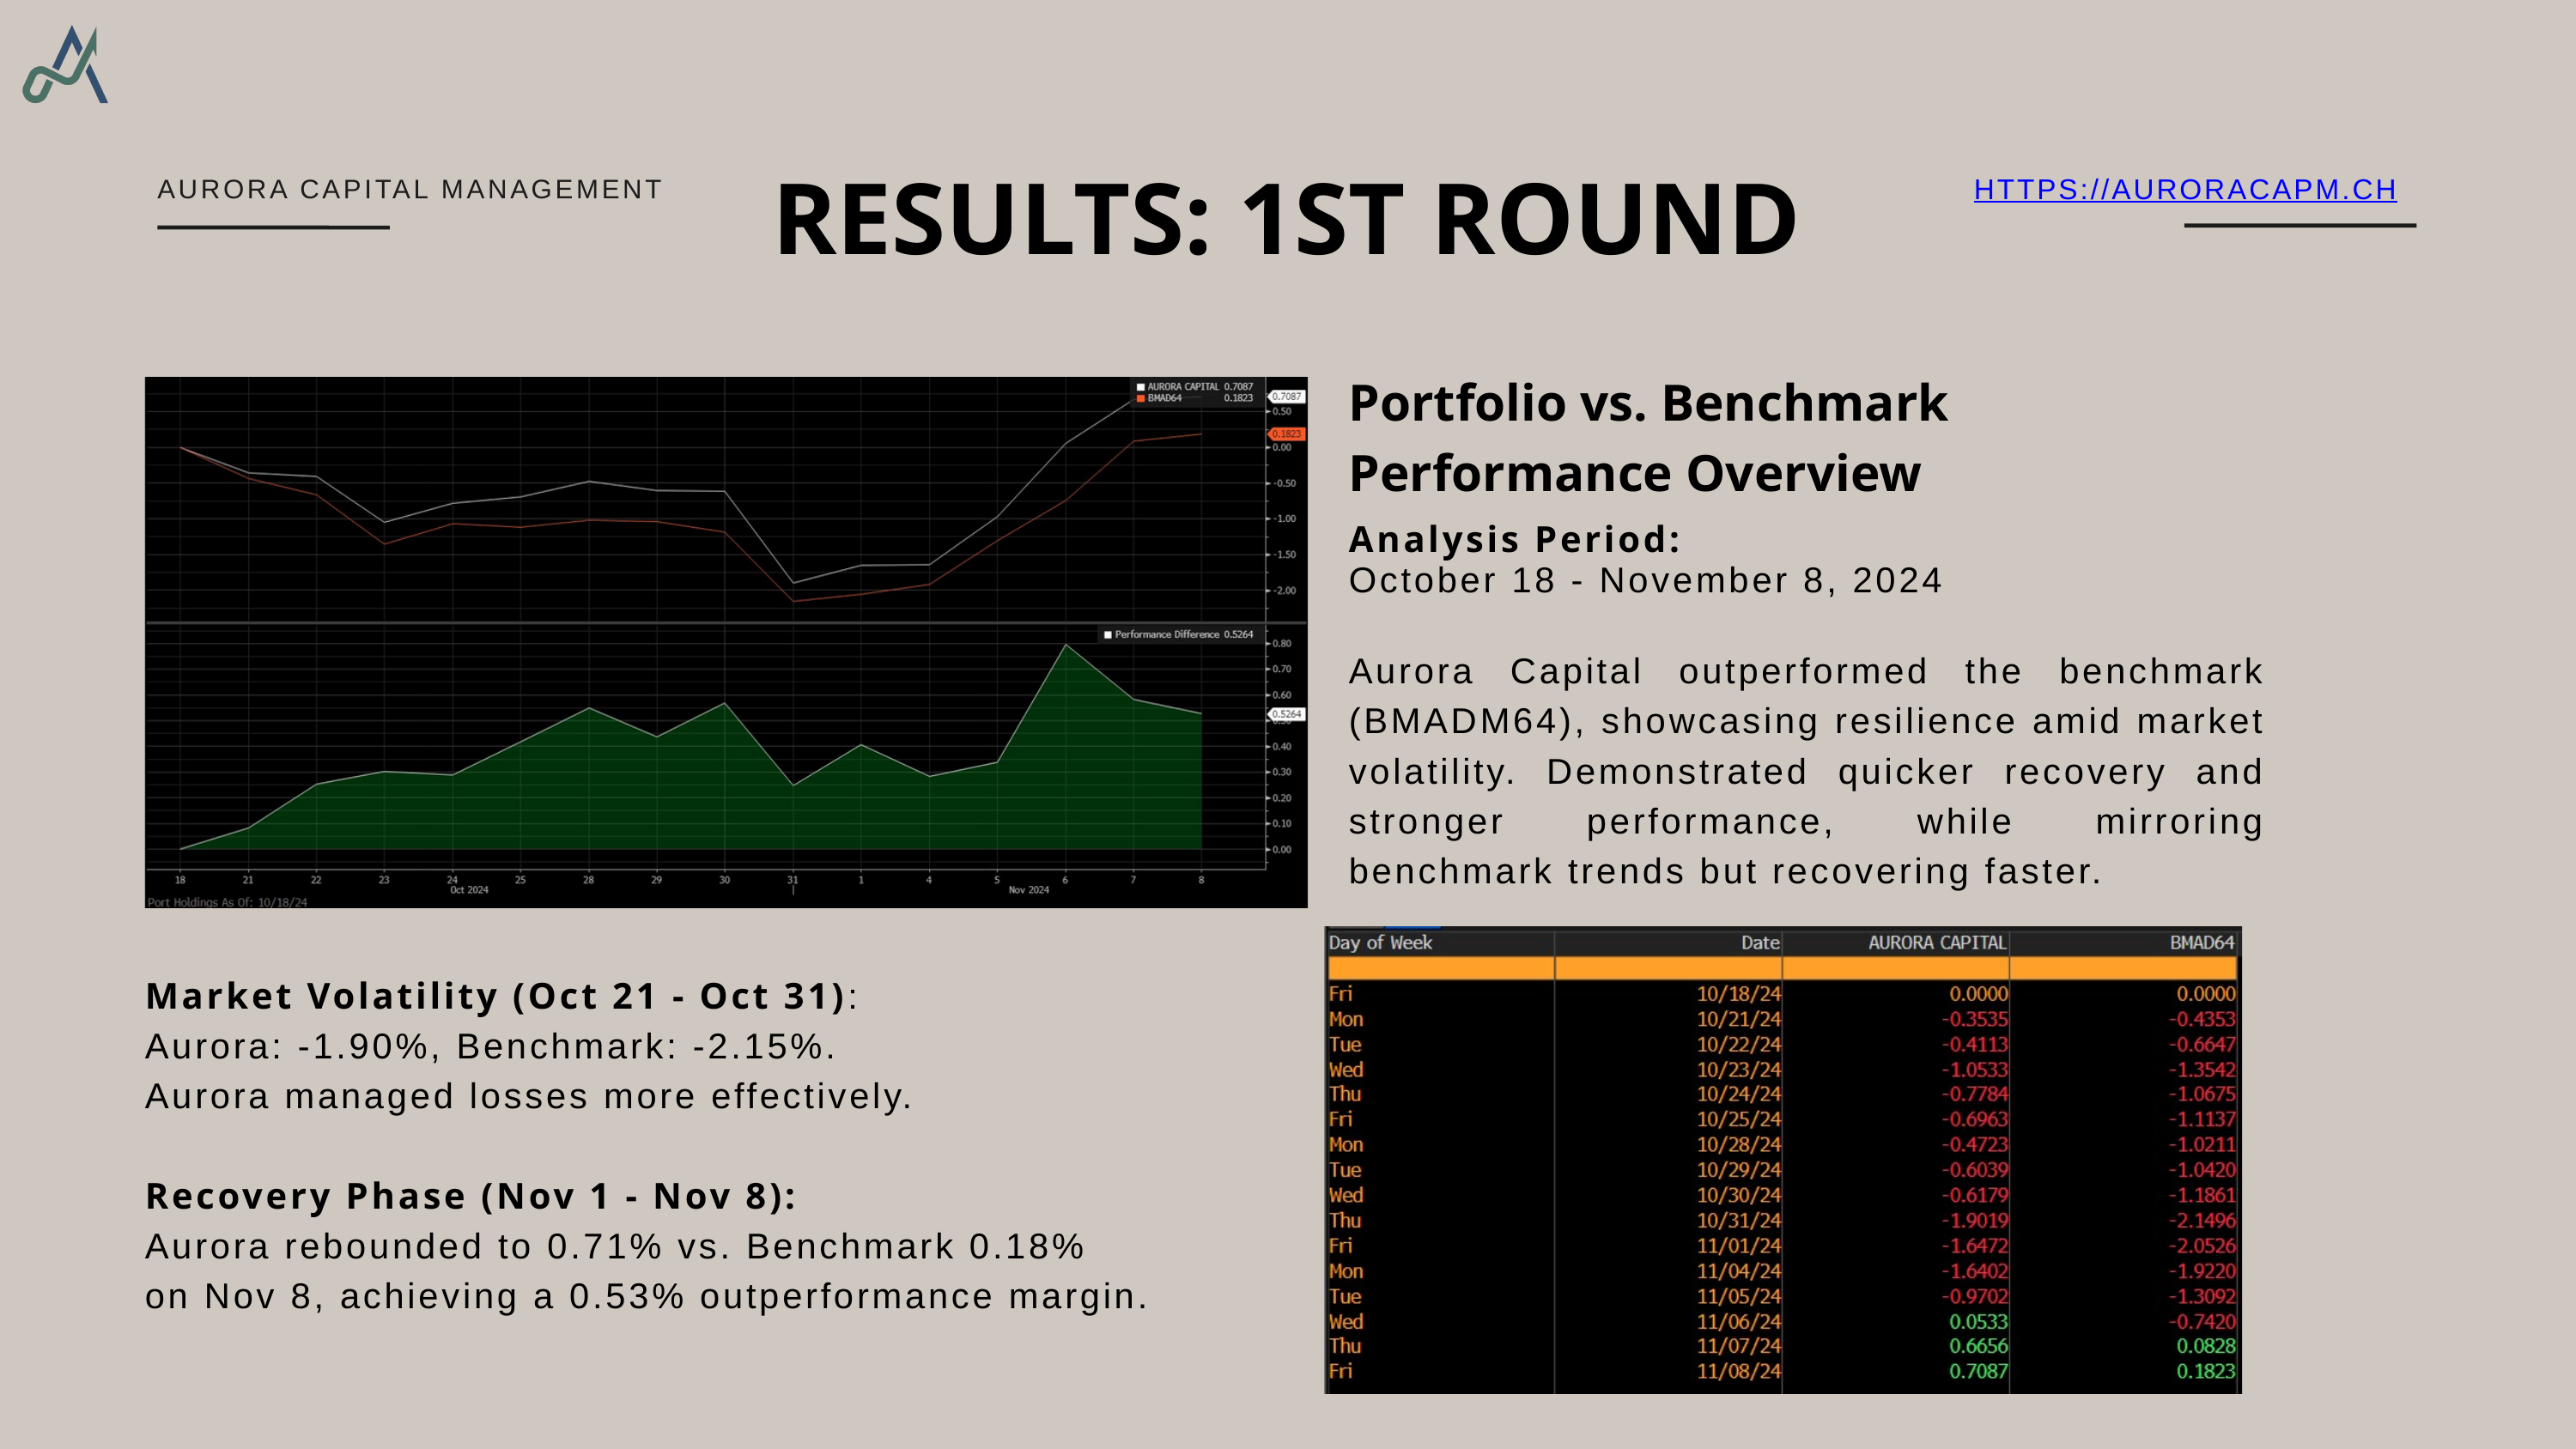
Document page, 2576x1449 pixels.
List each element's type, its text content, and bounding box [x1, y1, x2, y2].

text_box HTTPS://AURORACAPM.CH [1973, 165, 2417, 205]
text_box Analysis Period: October 18 - November 8, 2024 Aurora Capital outperformed the benchmark (BMADM64), showcasing resilience amid market volatility. Demonstrated quicker recovery and stronger performance, while mirroring benchmark trends but recovering faster. [1348, 518, 2267, 892]
text_box AURORA CAPITAL MANAGEMENT [157, 166, 648, 204]
text_box [1324, 926, 2243, 1394]
text_box [22, 25, 108, 106]
text_box Market Volatility (Oct 21 - Oct 31): Aurora: -1.90%, Benchmark: -2.15%. Aurora managed losses more effectively. Recovery Phase (Nov 1 - Nov 8): Aurora rebounded to 0.71% vs. Benchmark 0.18% on Nov 8, achieving a 0.53% outperformance margin. [144, 915, 1168, 1317]
text_box RESULTS: 1ST ROUND [648, 142, 1926, 275]
text_box [144, 377, 1309, 908]
text_box Portfolio vs. Benchmark Performance Overview [1348, 361, 2267, 501]
